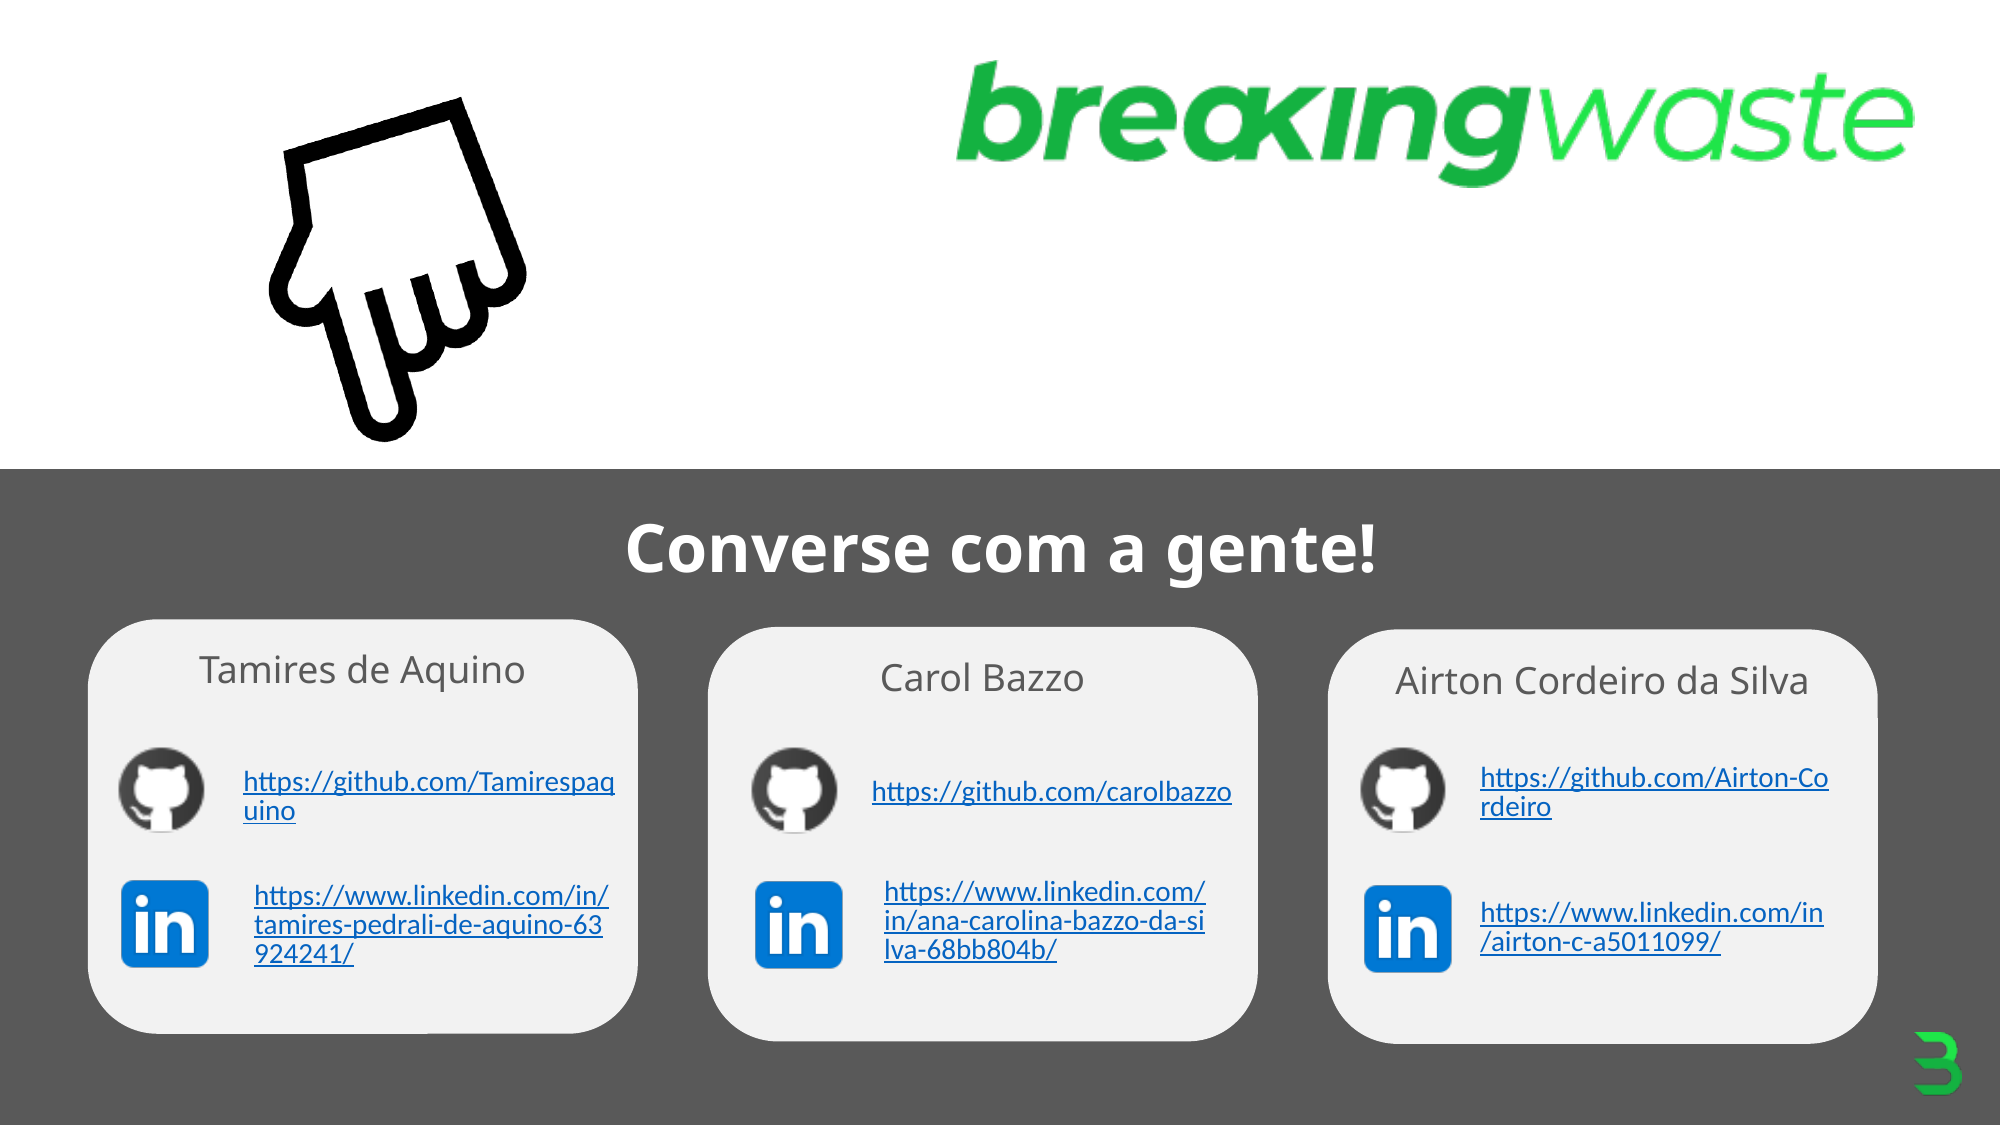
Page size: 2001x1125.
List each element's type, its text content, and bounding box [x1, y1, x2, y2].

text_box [88, 620, 637, 1033]
text_box [0, 469, 2000, 1125]
picture [956, 60, 1915, 188]
picture [212, 47, 580, 461]
text_box Converse com a gente! [609, 498, 1427, 674]
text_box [1328, 630, 1877, 1043]
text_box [708, 627, 1257, 1041]
picture [1914, 1032, 1962, 1097]
